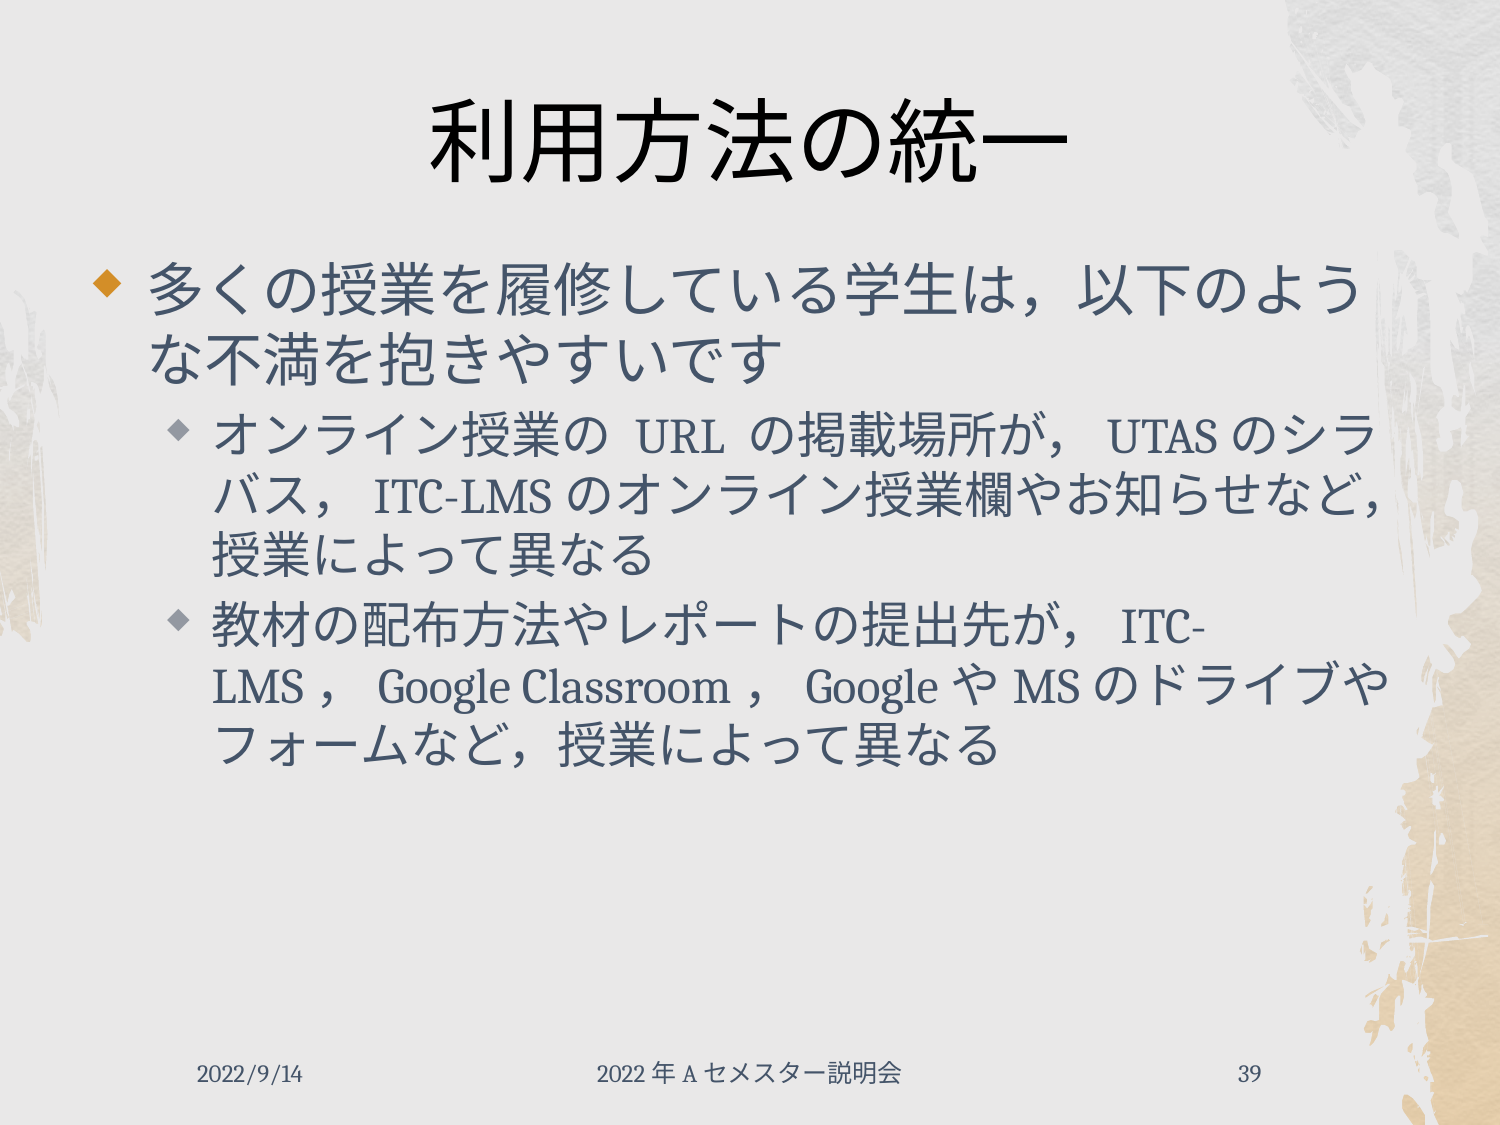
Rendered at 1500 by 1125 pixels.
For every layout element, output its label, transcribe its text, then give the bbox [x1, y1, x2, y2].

list 多くの授業を履修している学生は，以下のような不満を抱きやすいです オンライン授業の URL の掲載場所が，UTASのシラバス，ITC-LMSのオンライン授業欄やお知らせなど，授業によって異なる 教材の配布方法やレポートの提出先が，ITC-LMS，Google Classroom，GoogleやMSのドライブやフォームなど，授業によって異なる [75, 246, 1425, 989]
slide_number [75, 1042, 425, 1103]
title 利用方法の統一 [75, 45, 1425, 233]
footer 2022年Aセメスター説明会 [512, 1042, 988, 1103]
slide_number 39 [1074, 1042, 1425, 1103]
